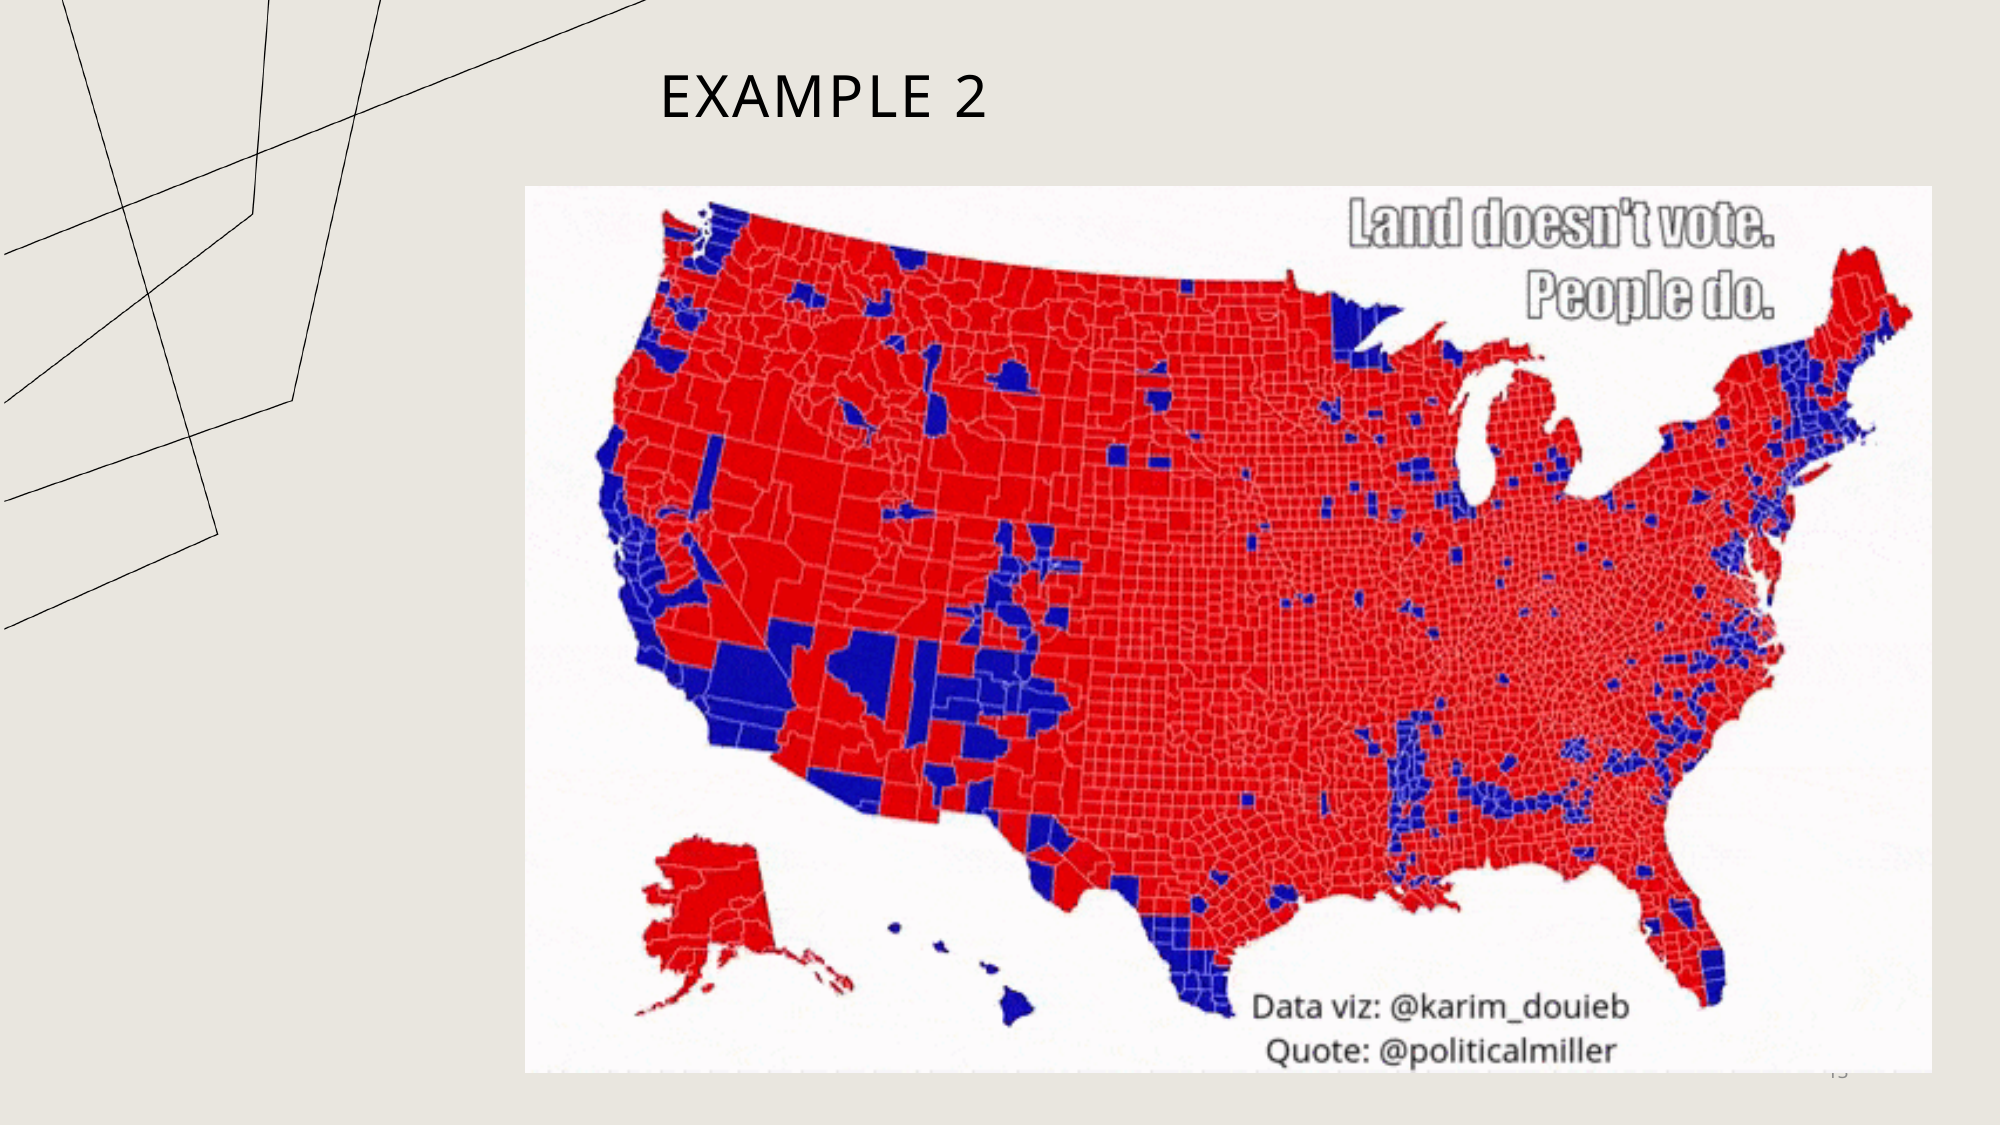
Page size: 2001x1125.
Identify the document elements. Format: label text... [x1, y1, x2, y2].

title Example 2 [644, 29, 1549, 138]
slide_number 13 [1701, 1073, 1864, 1103]
picture [4, 0, 1933, 1073]
